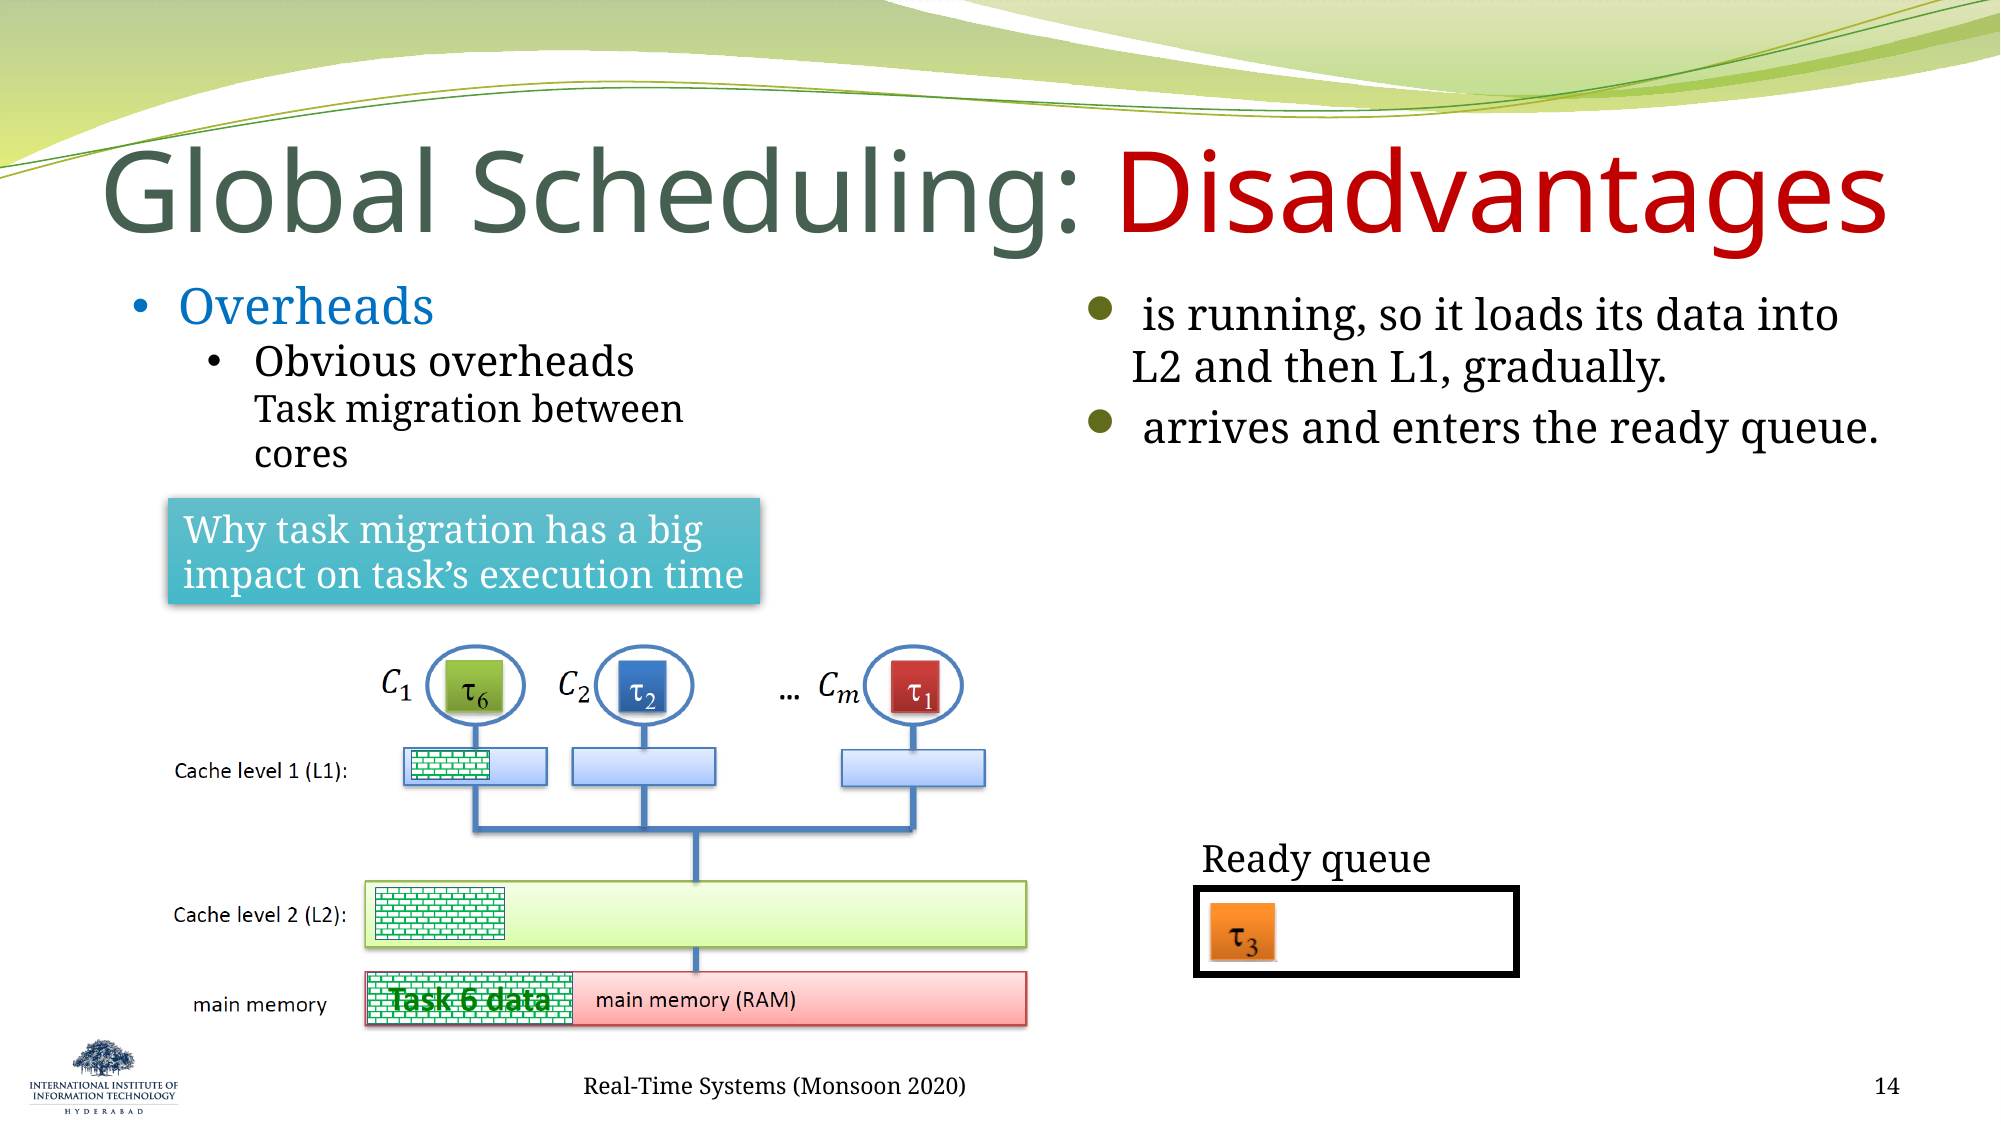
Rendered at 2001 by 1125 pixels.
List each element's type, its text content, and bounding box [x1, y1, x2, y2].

footer Real-Time Systems (Monsoon 2020) [583, 1042, 1317, 1103]
text_box [1196, 888, 1517, 975]
title Global Scheduling: Disadvantages [99, 67, 1900, 255]
text_box Overheads Obvious overheads Task migration between cores [116, 241, 724, 509]
text_box Ready queue [1186, 827, 1447, 888]
picture [1208, 903, 1278, 962]
picture [26, 1036, 182, 1117]
picture [162, 632, 1032, 1032]
slide_number 14 [1733, 1042, 1900, 1103]
text_box Why task migration has a big impact on task’s execution time [168, 498, 760, 604]
